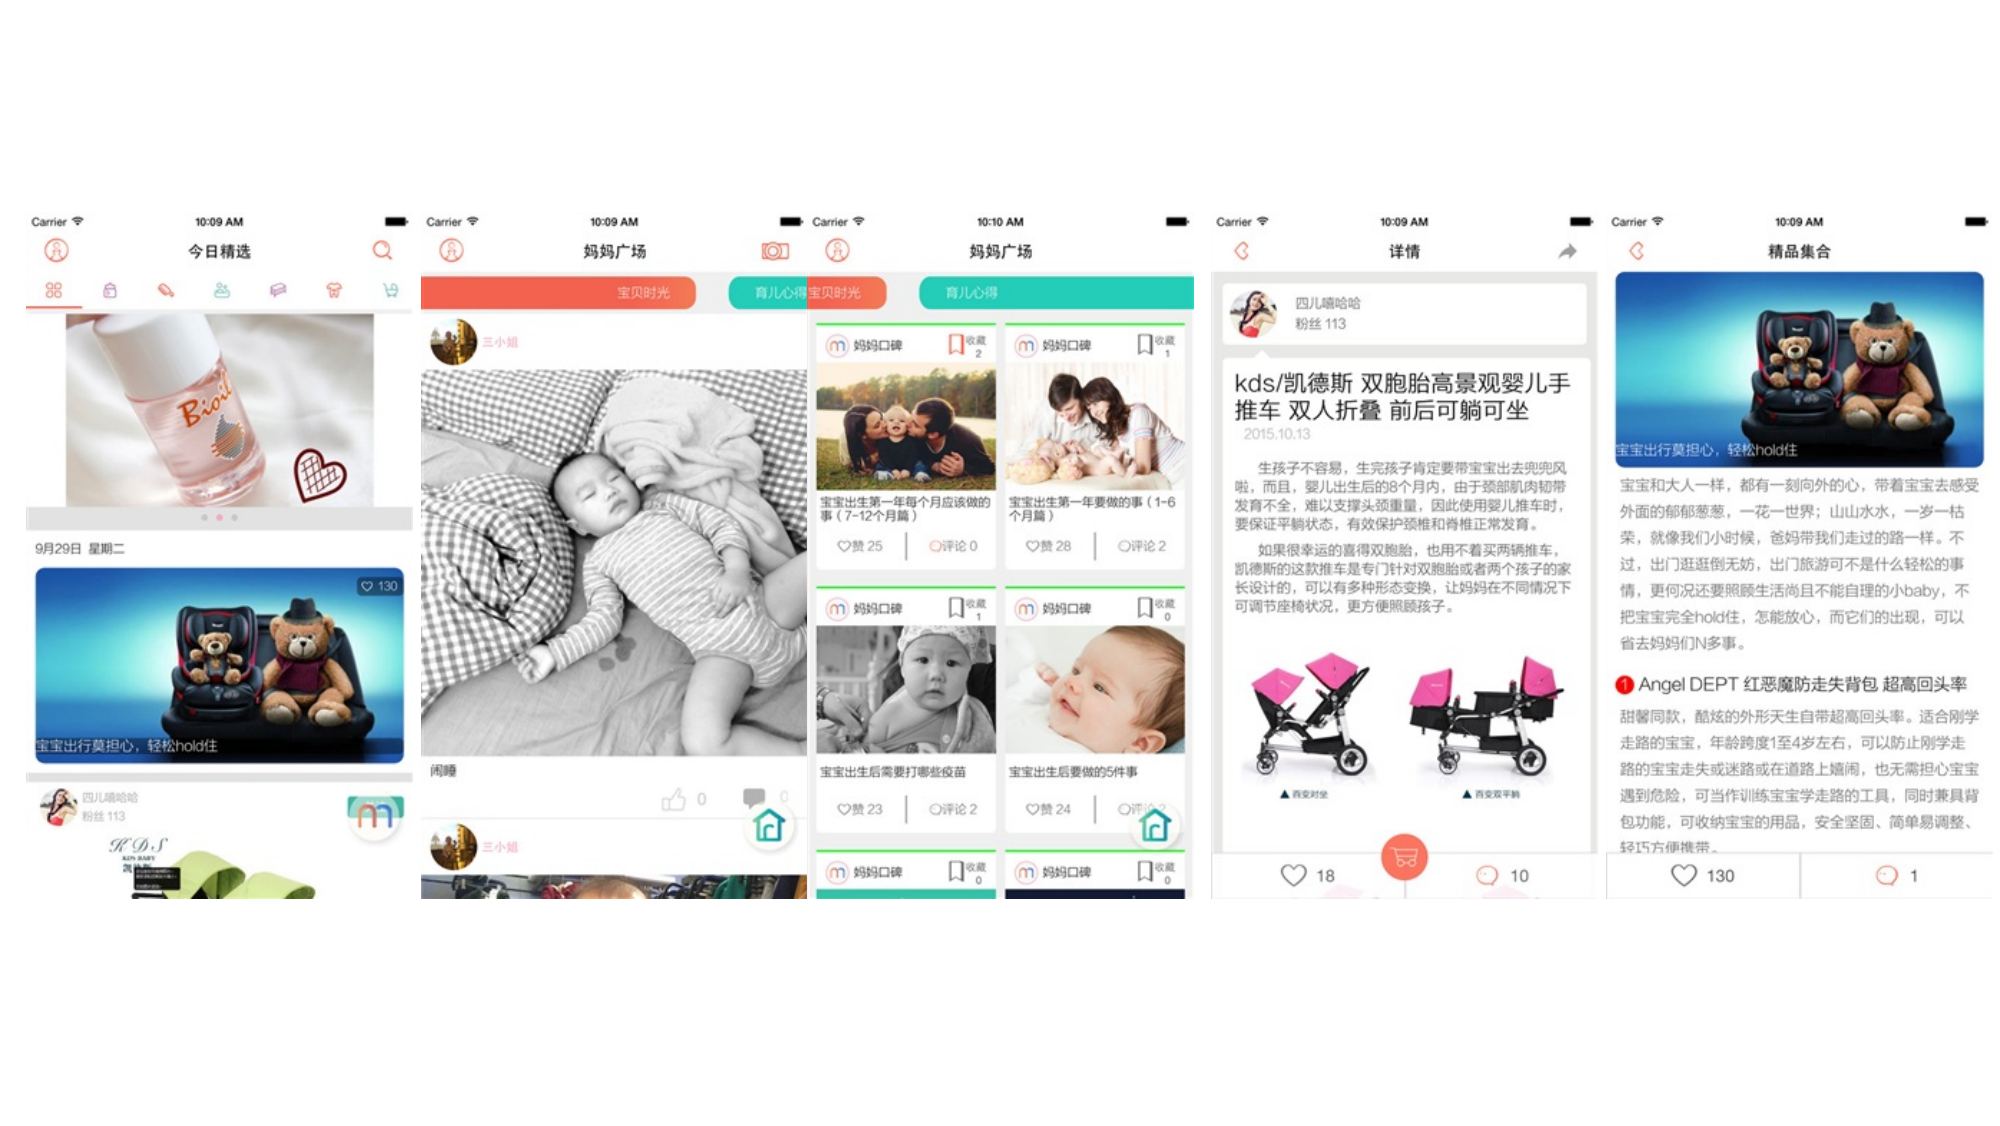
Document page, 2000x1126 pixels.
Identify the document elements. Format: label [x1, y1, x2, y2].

picture [26, 212, 413, 900]
picture [421, 212, 1194, 899]
picture [1211, 212, 1598, 900]
picture [1605, 212, 1993, 900]
